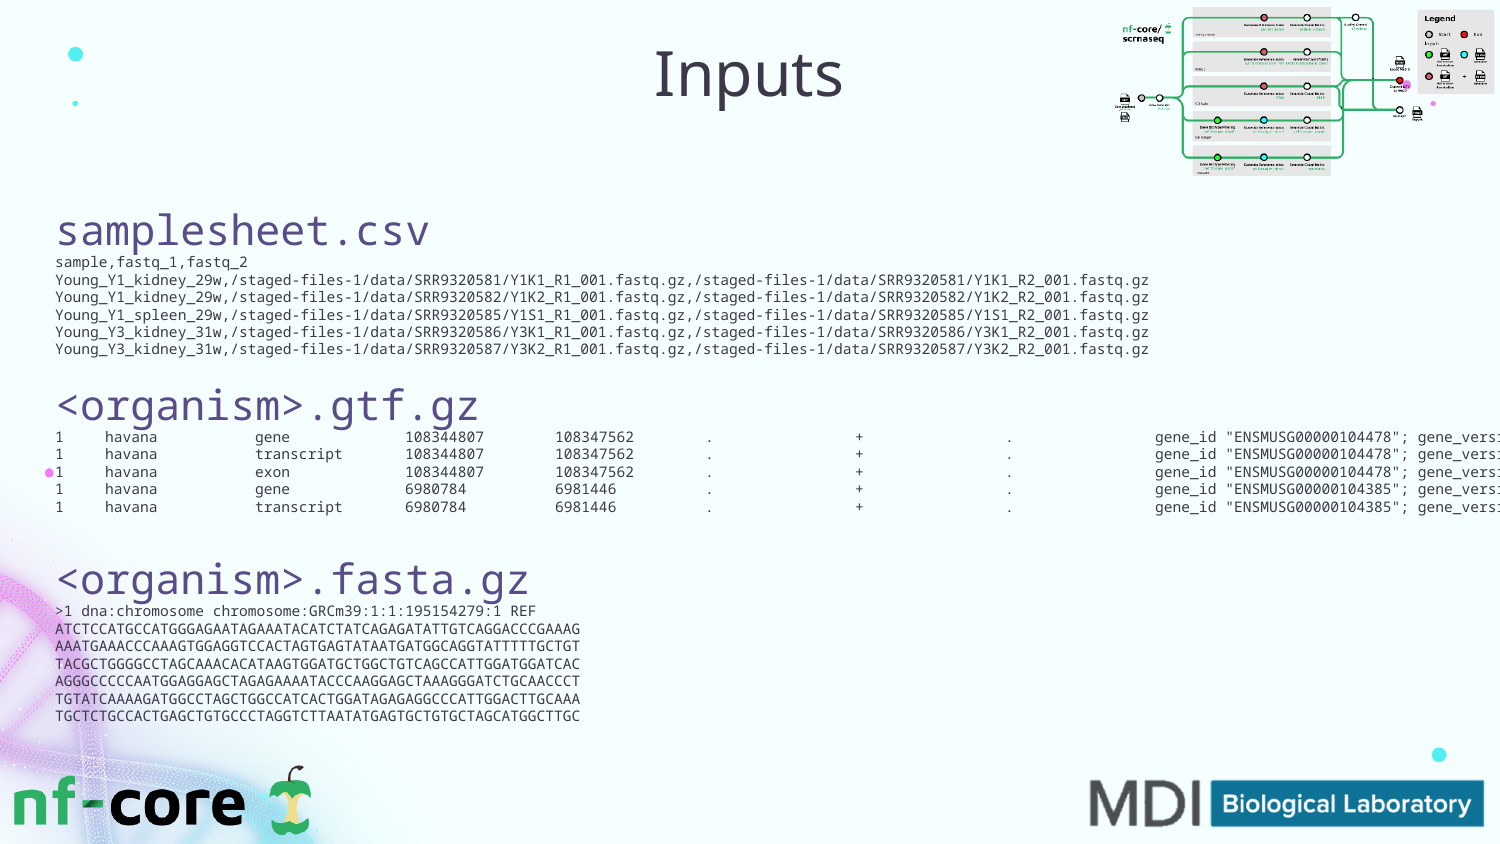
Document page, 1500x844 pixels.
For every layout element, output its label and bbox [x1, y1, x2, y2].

text_box [0, 0, 1500, 844]
